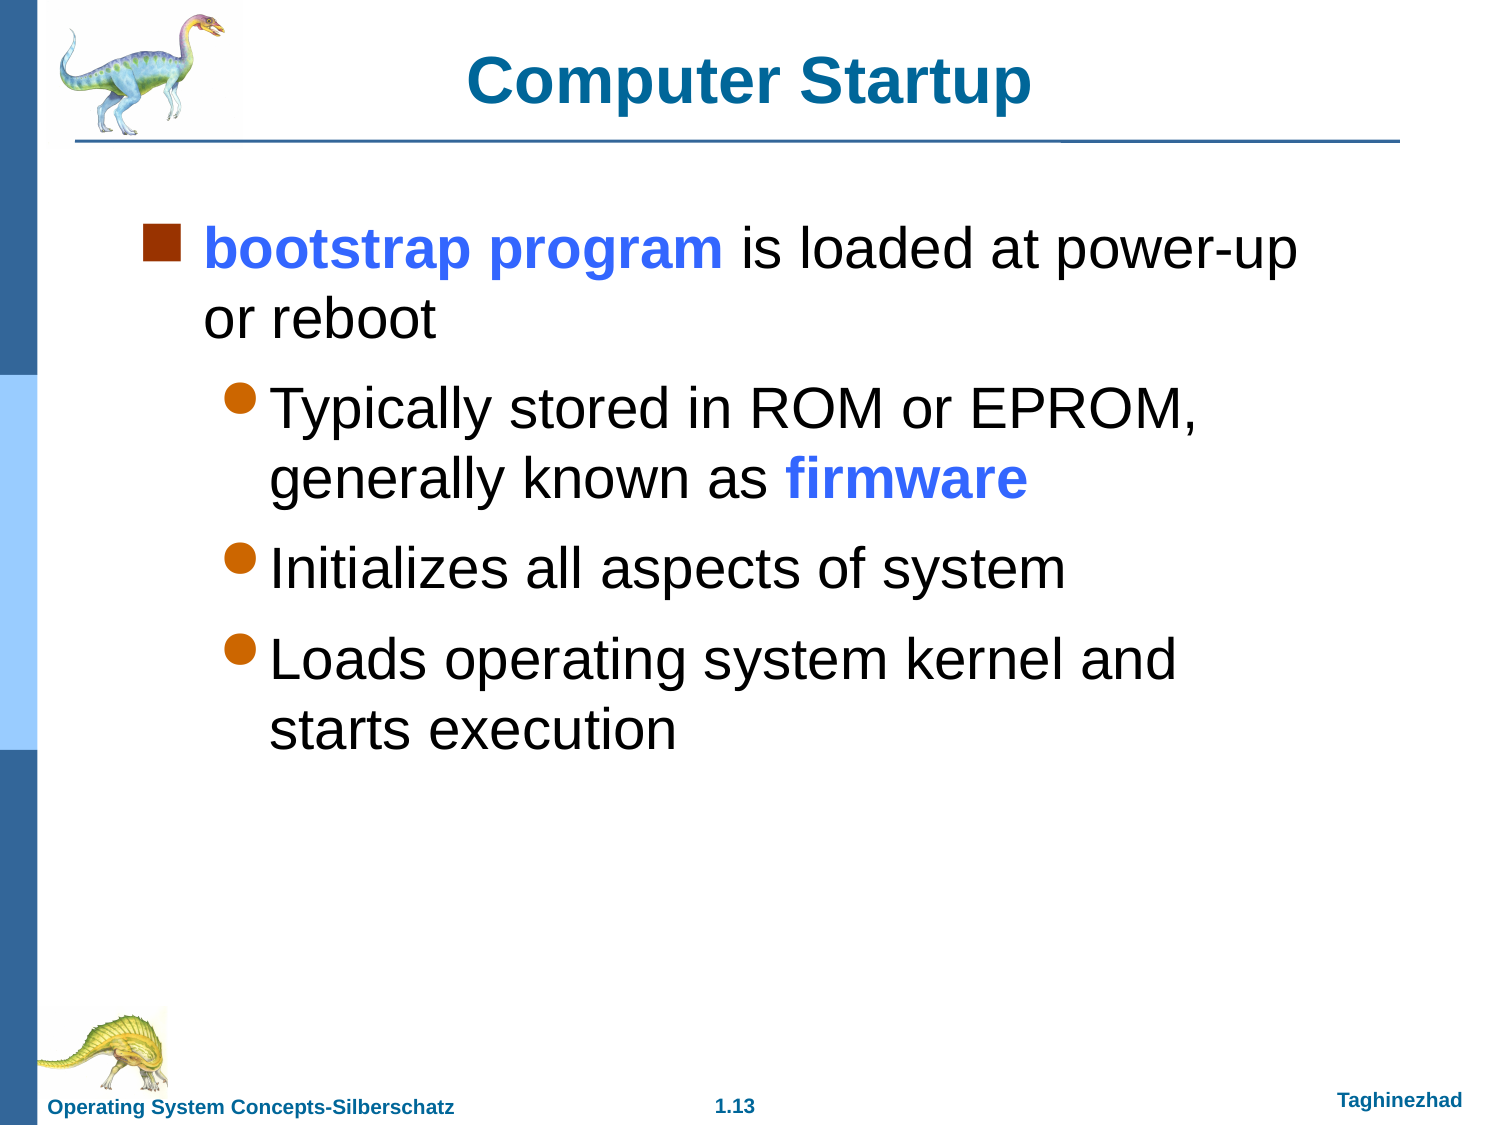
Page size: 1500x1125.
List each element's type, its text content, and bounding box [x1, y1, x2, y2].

title Computer Startup [75, 29, 1425, 125]
picture [46, 0, 243, 149]
list bootstrap program is loaded at power-up or reboot Typically stored in ROM or EPROM, generally known as firmware Initializes all aspects of system Loads operating system kernel and starts execution [132, 202, 1350, 946]
picture [38, 1006, 168, 1099]
